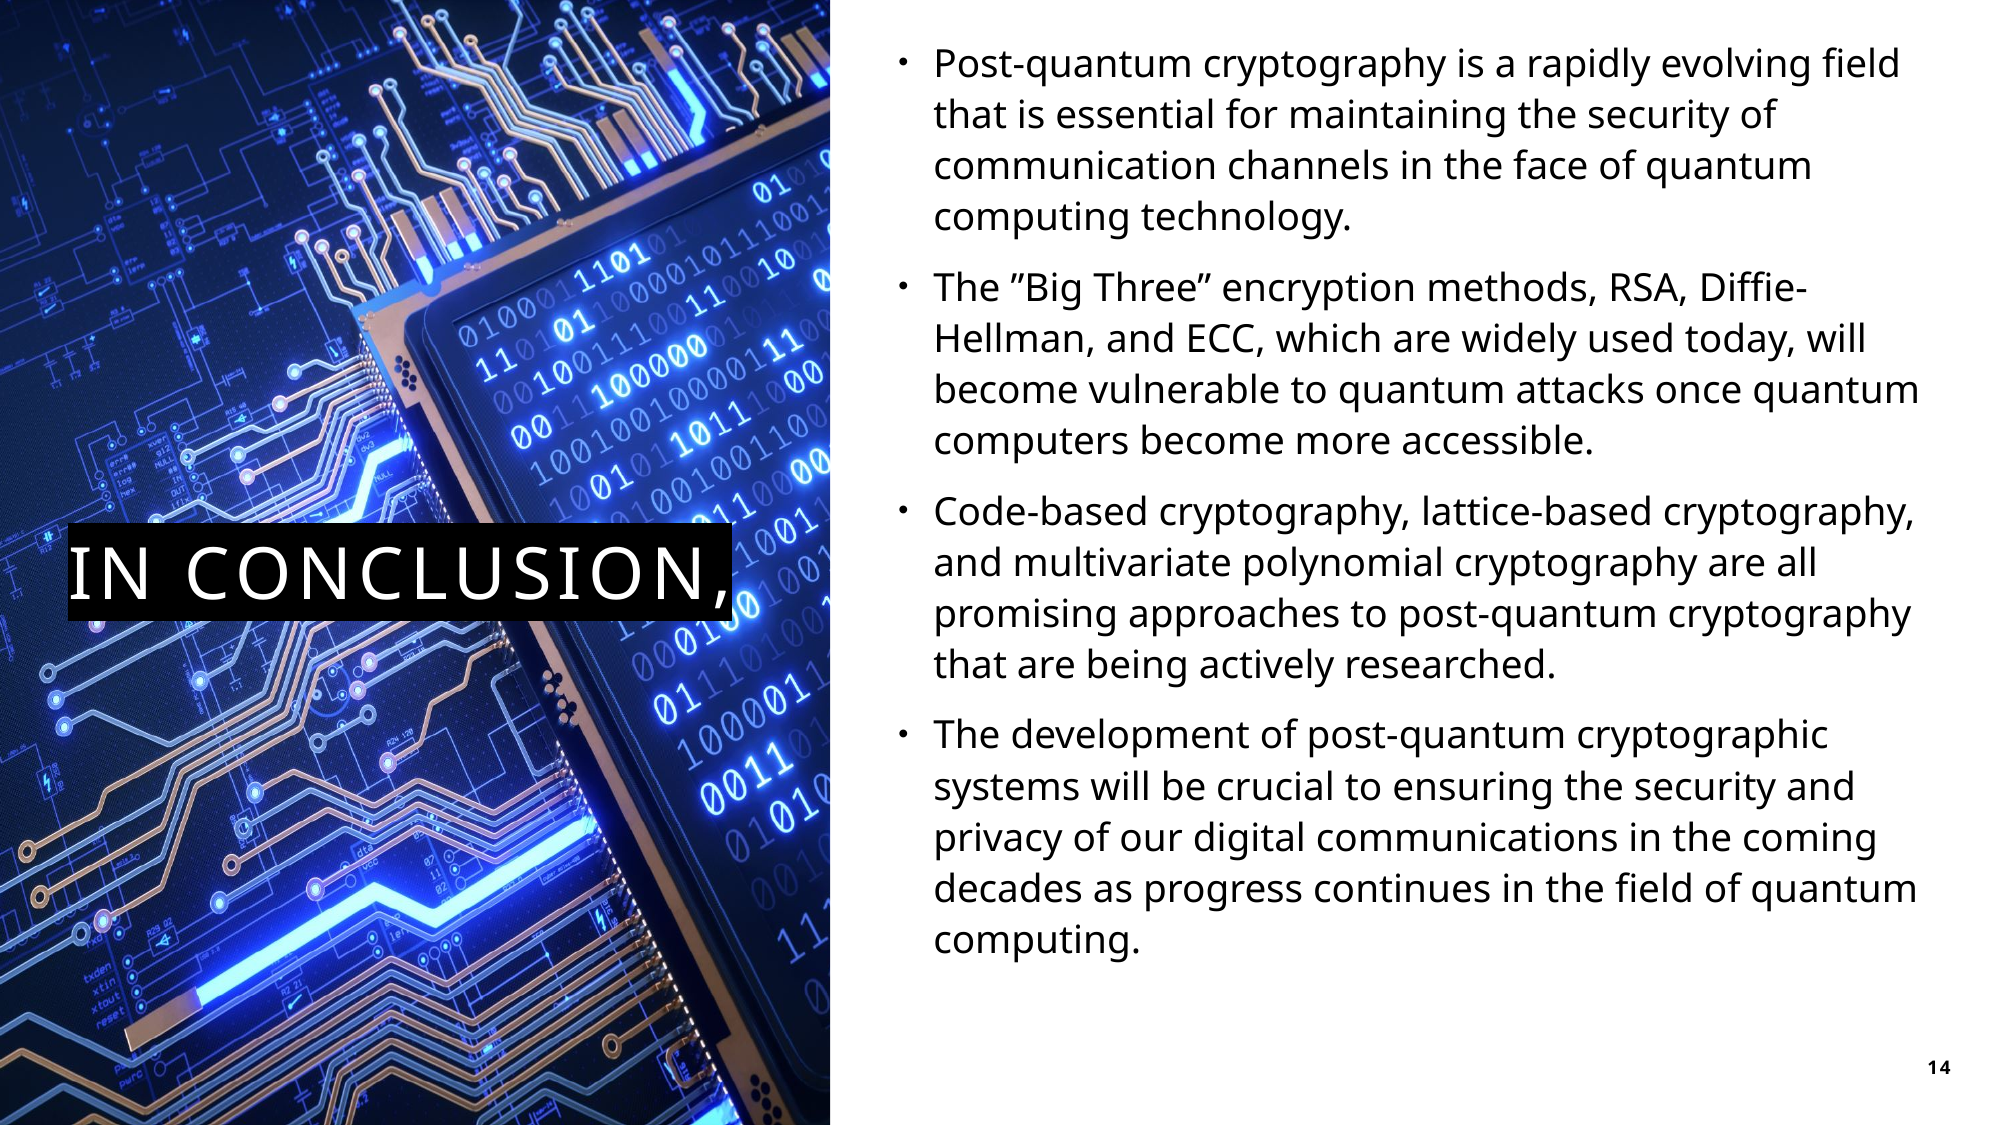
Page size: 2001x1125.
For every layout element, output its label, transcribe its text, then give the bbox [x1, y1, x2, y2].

slide_number 14 [1877, 1038, 1966, 1099]
list Post-quantum cryptography is a rapidly evolving field that is essential for maintaining the security of communication channels in the face of quantum computing technology. The ”Big Three” encryption methods, RSA, Diffie-Hellman, and ECC, which are widely used today, will become vulnerable to quantum attacks once quantum computers become more accessible. Code-based cryptography, lattice-based cryptography, and multivariate polynomial cryptography are all promising approaches to post-quantum cryptography that are being actively researched. The development of post-quantum cryptographic systems will be crucial to ensuring the security and privacy of our digital communications in the coming decades as progress continues in the field of quantum computing. [883, 26, 1947, 1039]
picture [0, 0, 831, 1125]
